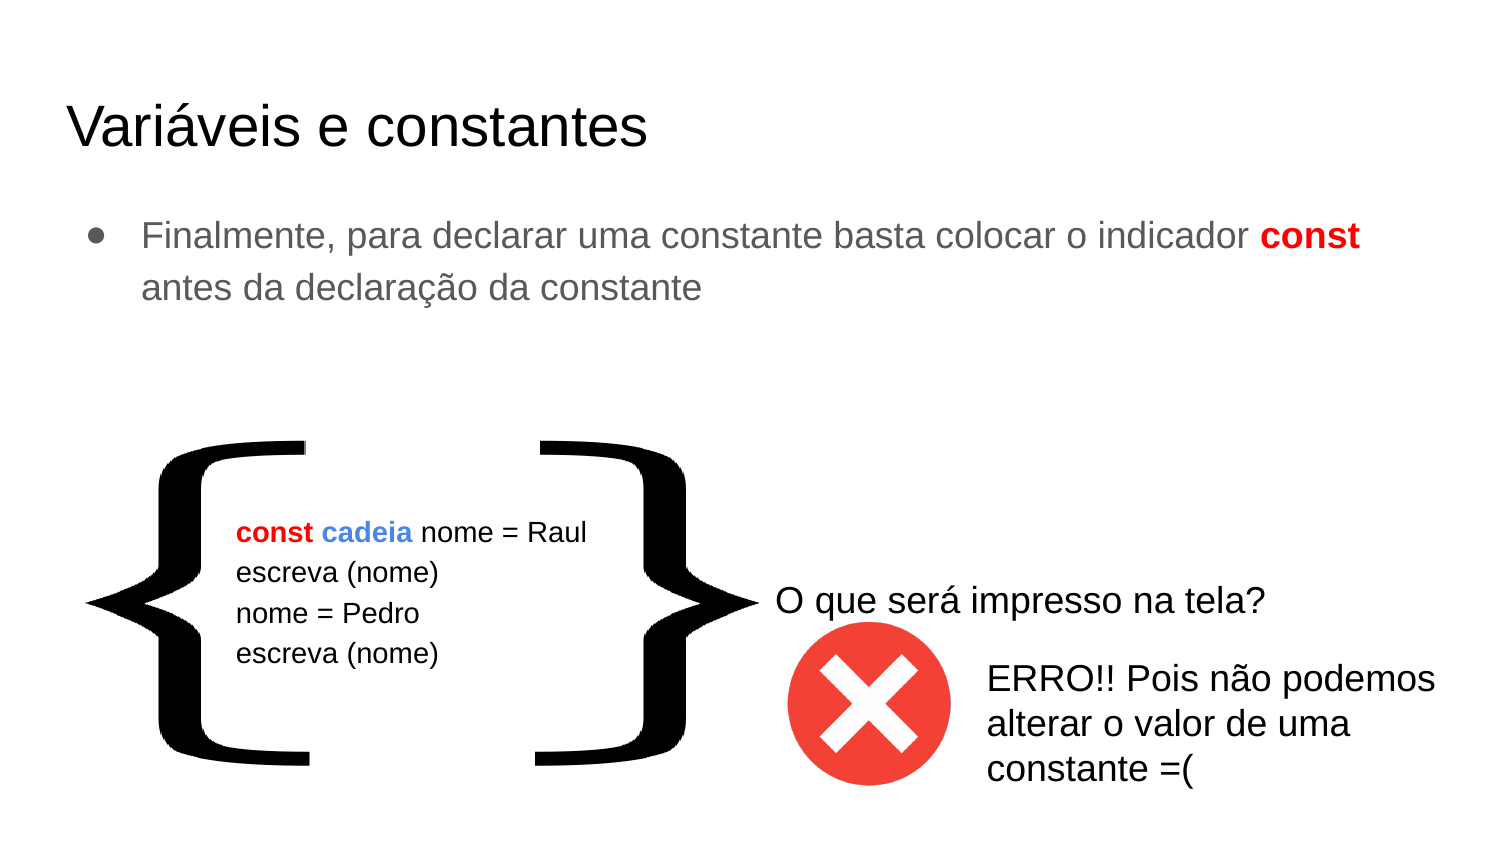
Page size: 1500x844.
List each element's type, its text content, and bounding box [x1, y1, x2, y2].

text_box ERRO!! Pois não podemos alterar o valor de uma constante =( [1127, 638, 1464, 844]
list Finalmente, para declarar uma constante basta colocar o indicador const antes da declaração da constante [51, 189, 1449, 638]
title Variáveis e constantes [51, 72, 1449, 167]
picture [0, 341, 1122, 844]
text_box O que será impresso na tela? [1127, 560, 1351, 638]
